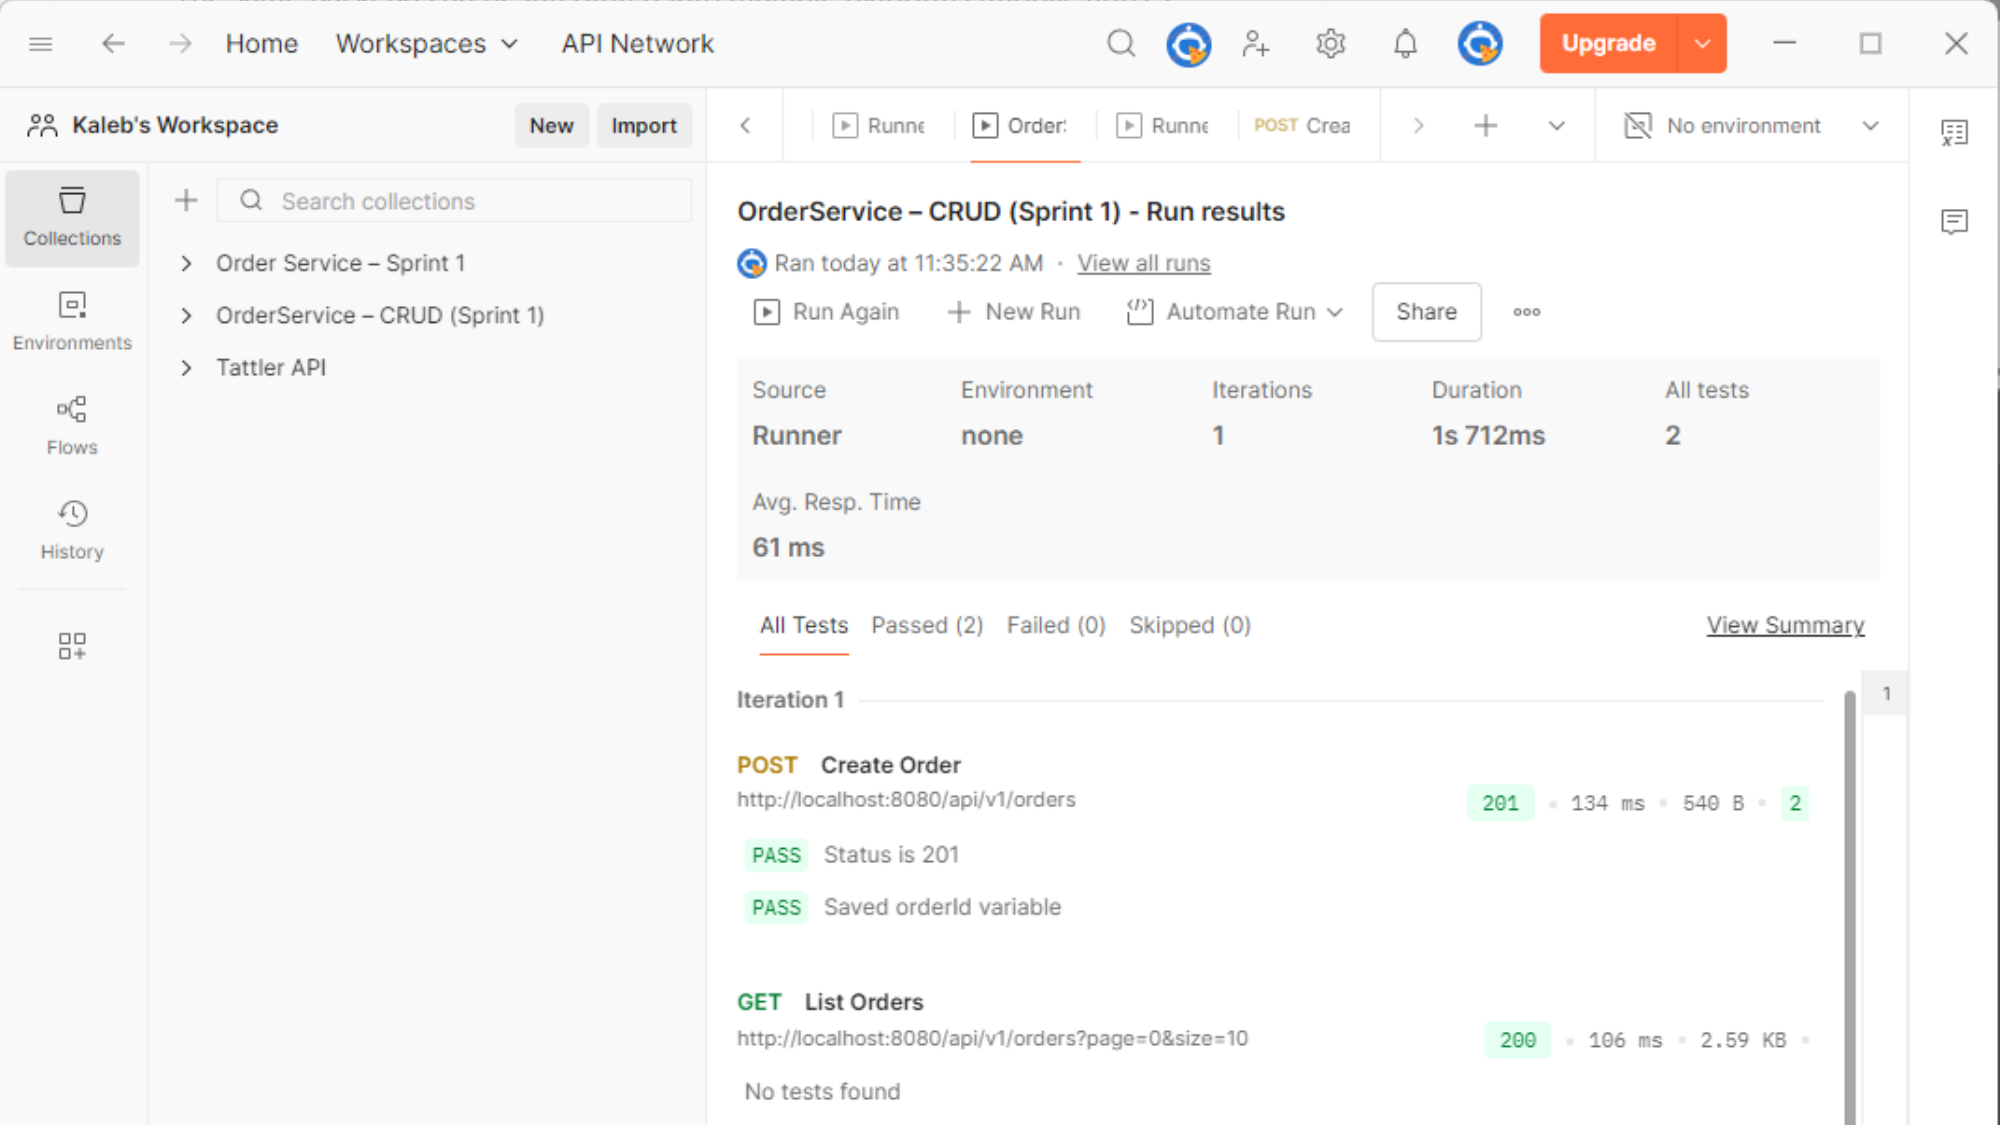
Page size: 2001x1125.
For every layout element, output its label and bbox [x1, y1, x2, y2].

list [0, 0, 2000, 1125]
